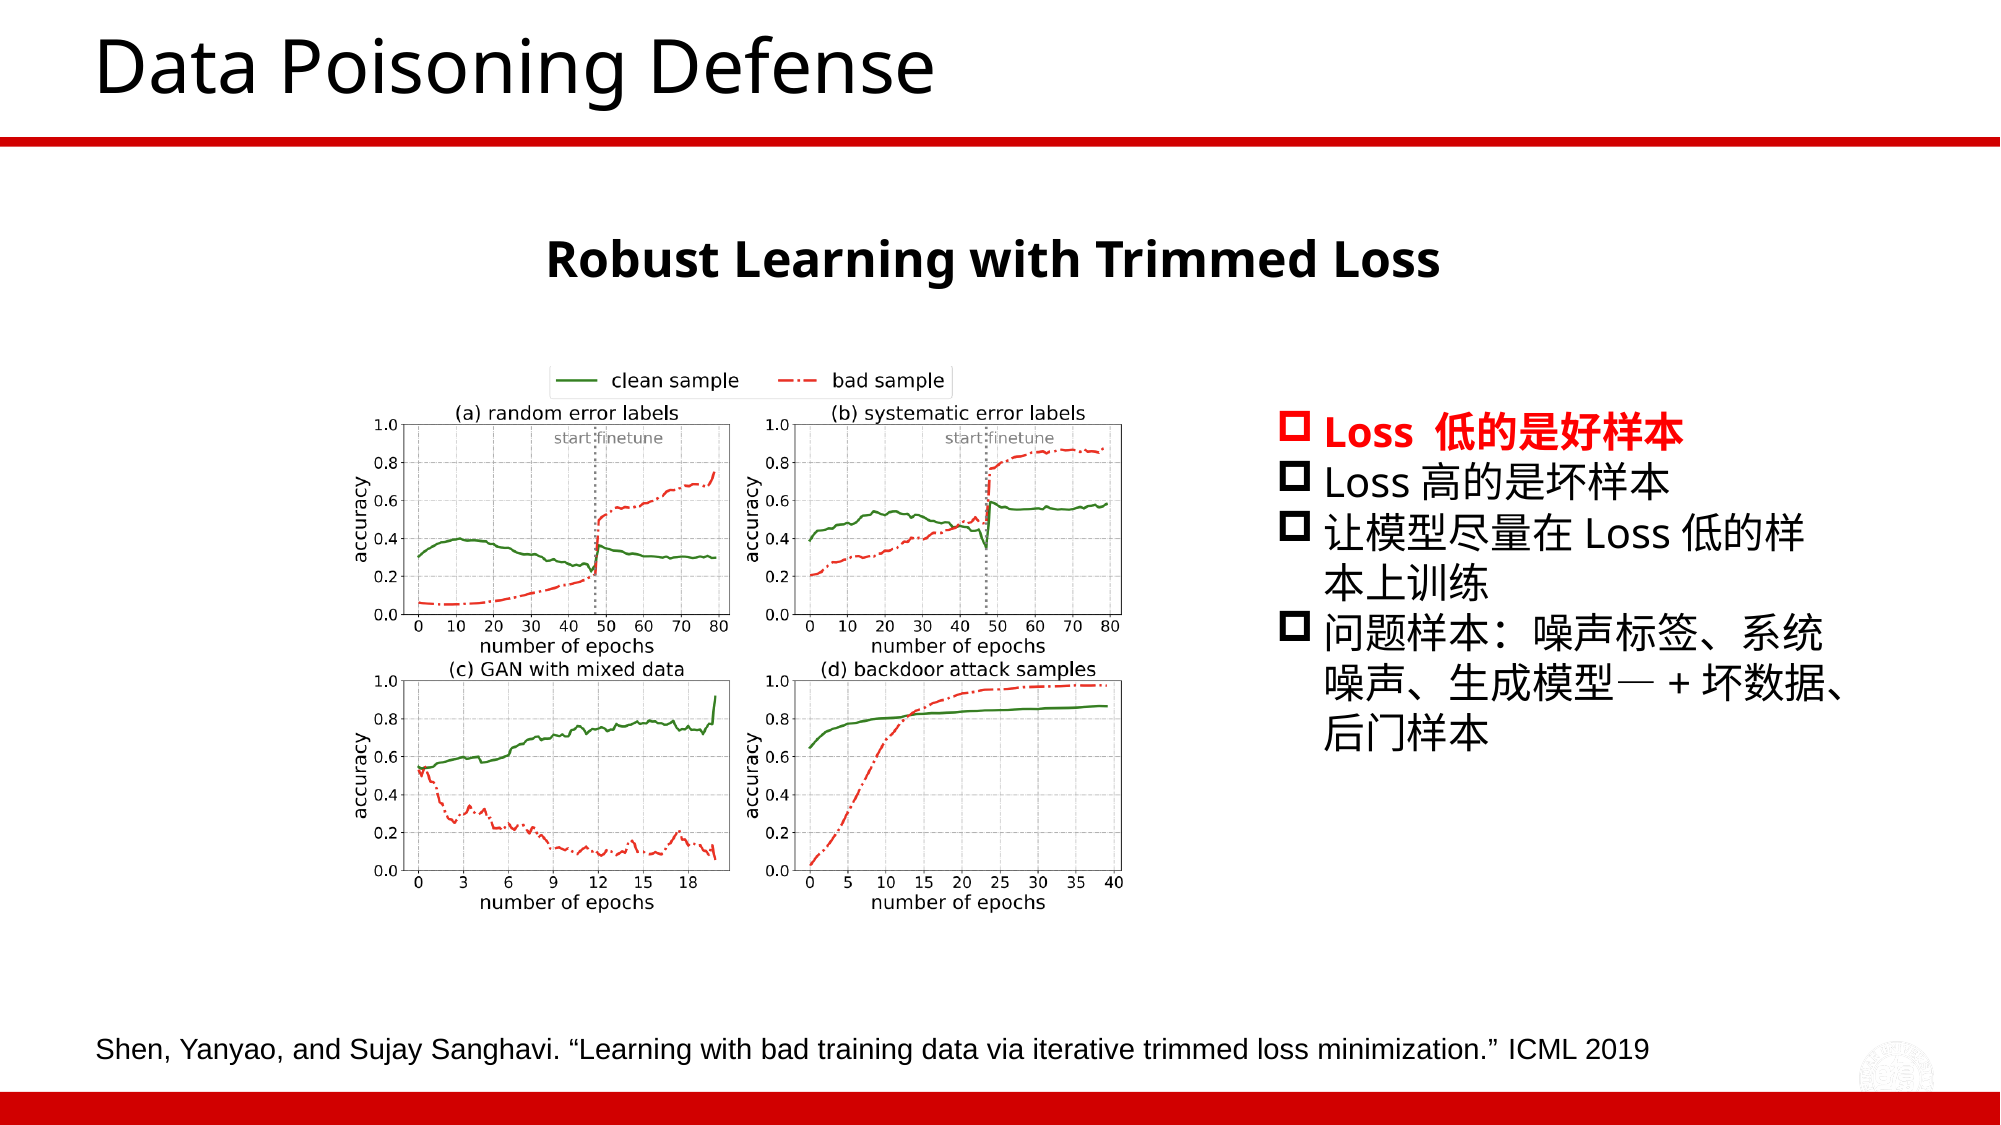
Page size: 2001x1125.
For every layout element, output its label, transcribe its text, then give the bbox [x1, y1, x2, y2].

text_box Loss 低的是好样本 Loss高的是坏样本 让模型尽量在Loss低的样本上训练 问题样本：噪声标签、系统噪声、生成模型—+坏数据、后门样本 [1261, 398, 1851, 764]
text_box Shen, Yanyao, and Sujay Sanghavi. “Learning with bad training data via iterative trimmed loss minimization.” ICML 2019 [80, 1023, 1666, 1073]
text_box Robust Learning with Trimmed Loss [500, 219, 1500, 295]
picture [303, 336, 1180, 936]
title Data Poisoning Defense [78, 21, 1520, 116]
